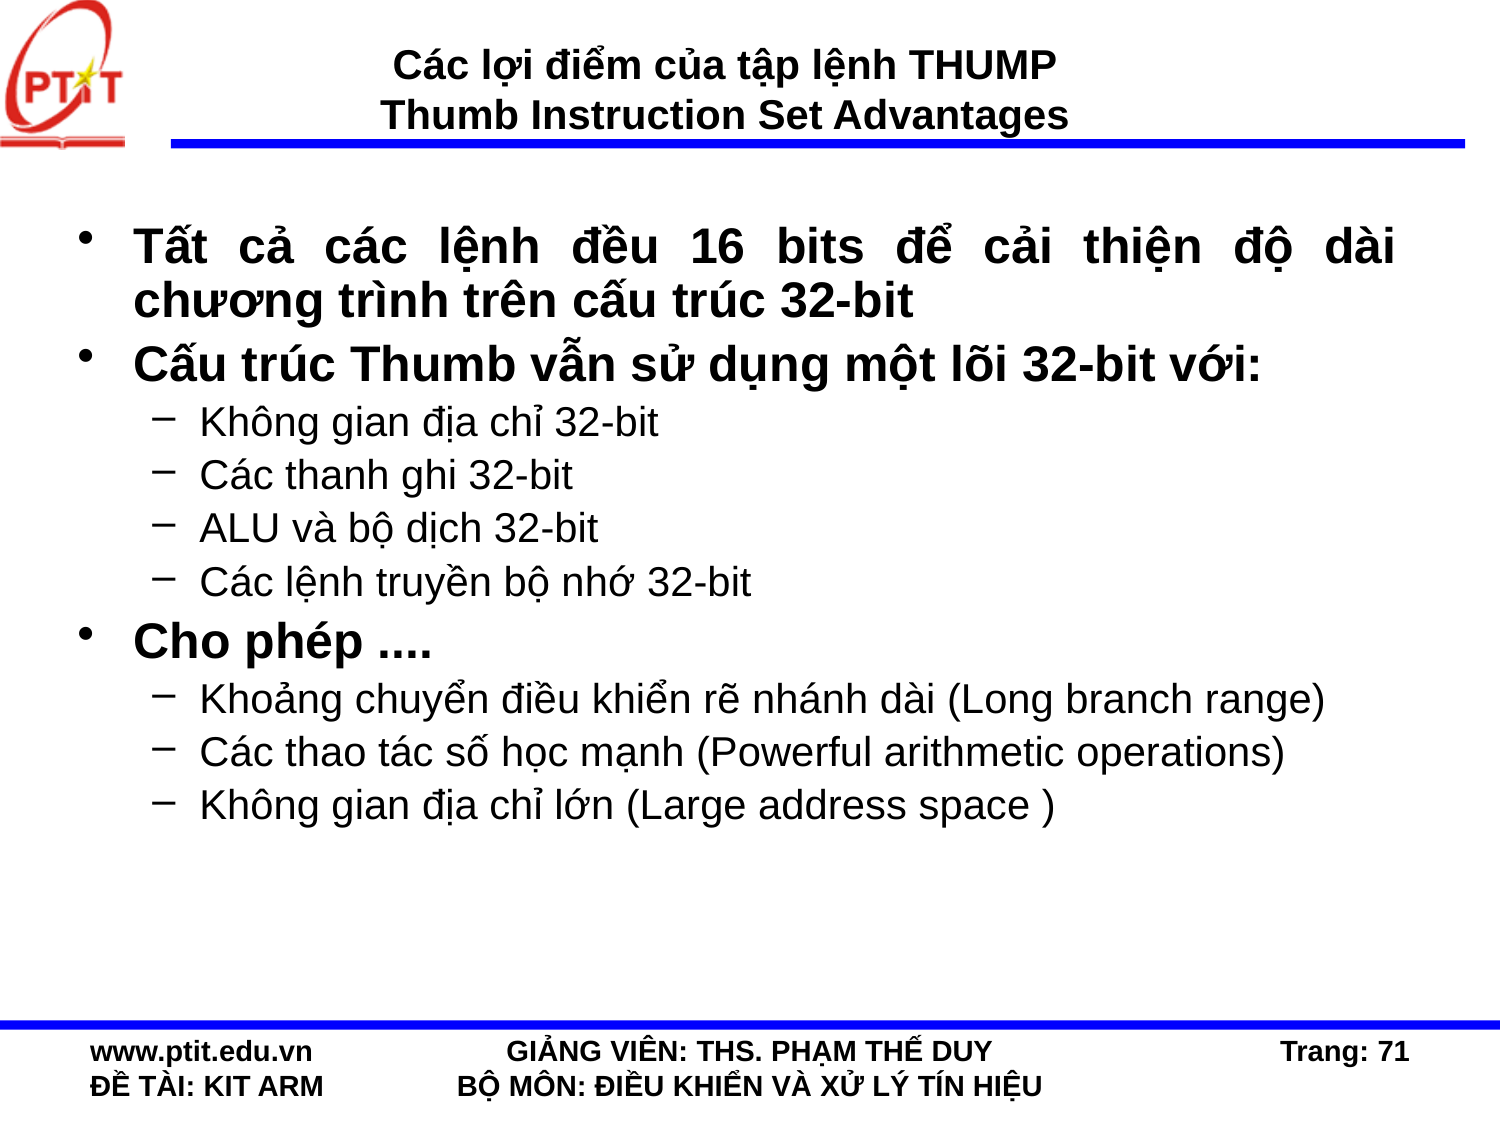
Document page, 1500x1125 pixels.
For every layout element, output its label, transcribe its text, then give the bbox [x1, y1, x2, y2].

slide_number Trang: 71 [1074, 1024, 1426, 1103]
picture [0, 0, 125, 150]
footer GIẢNG VIÊN: THS. PHẠM THẾ DUY BỘ MÔN: ĐIỀU KHIỂN VÀ XỬ LÝ TÍN HIỆU [387, 1024, 1074, 1103]
title Các lợi điểm của tập lệnh THUMP Thumb Instruction Set Advantages [200, 24, 1250, 150]
list Tất cả các lệnh đều 16 bits để cải thiện độ dài chương trình trên cấu trúc 32-bit Cấu trúc Thumb vẫn sử dụng một lõi 32-bit với: Không gian địa chỉ 32-bit Các thanh ghi 32-bit ALU và bộ dịch 32-bit Các lệnh truyền bộ nhớ 32-bit Cho phép .... Khoảng chuyển điều khiển rẽ nhánh dài (Long branch range) Các thao tác số học mạnh (Powerful arithmetic operations) Không gian địa chỉ lớn (Large address space ) [62, 212, 1413, 988]
slide_number www.ptit.edu.vn ĐỀ TÀI: KIT ARM [74, 1024, 387, 1103]
